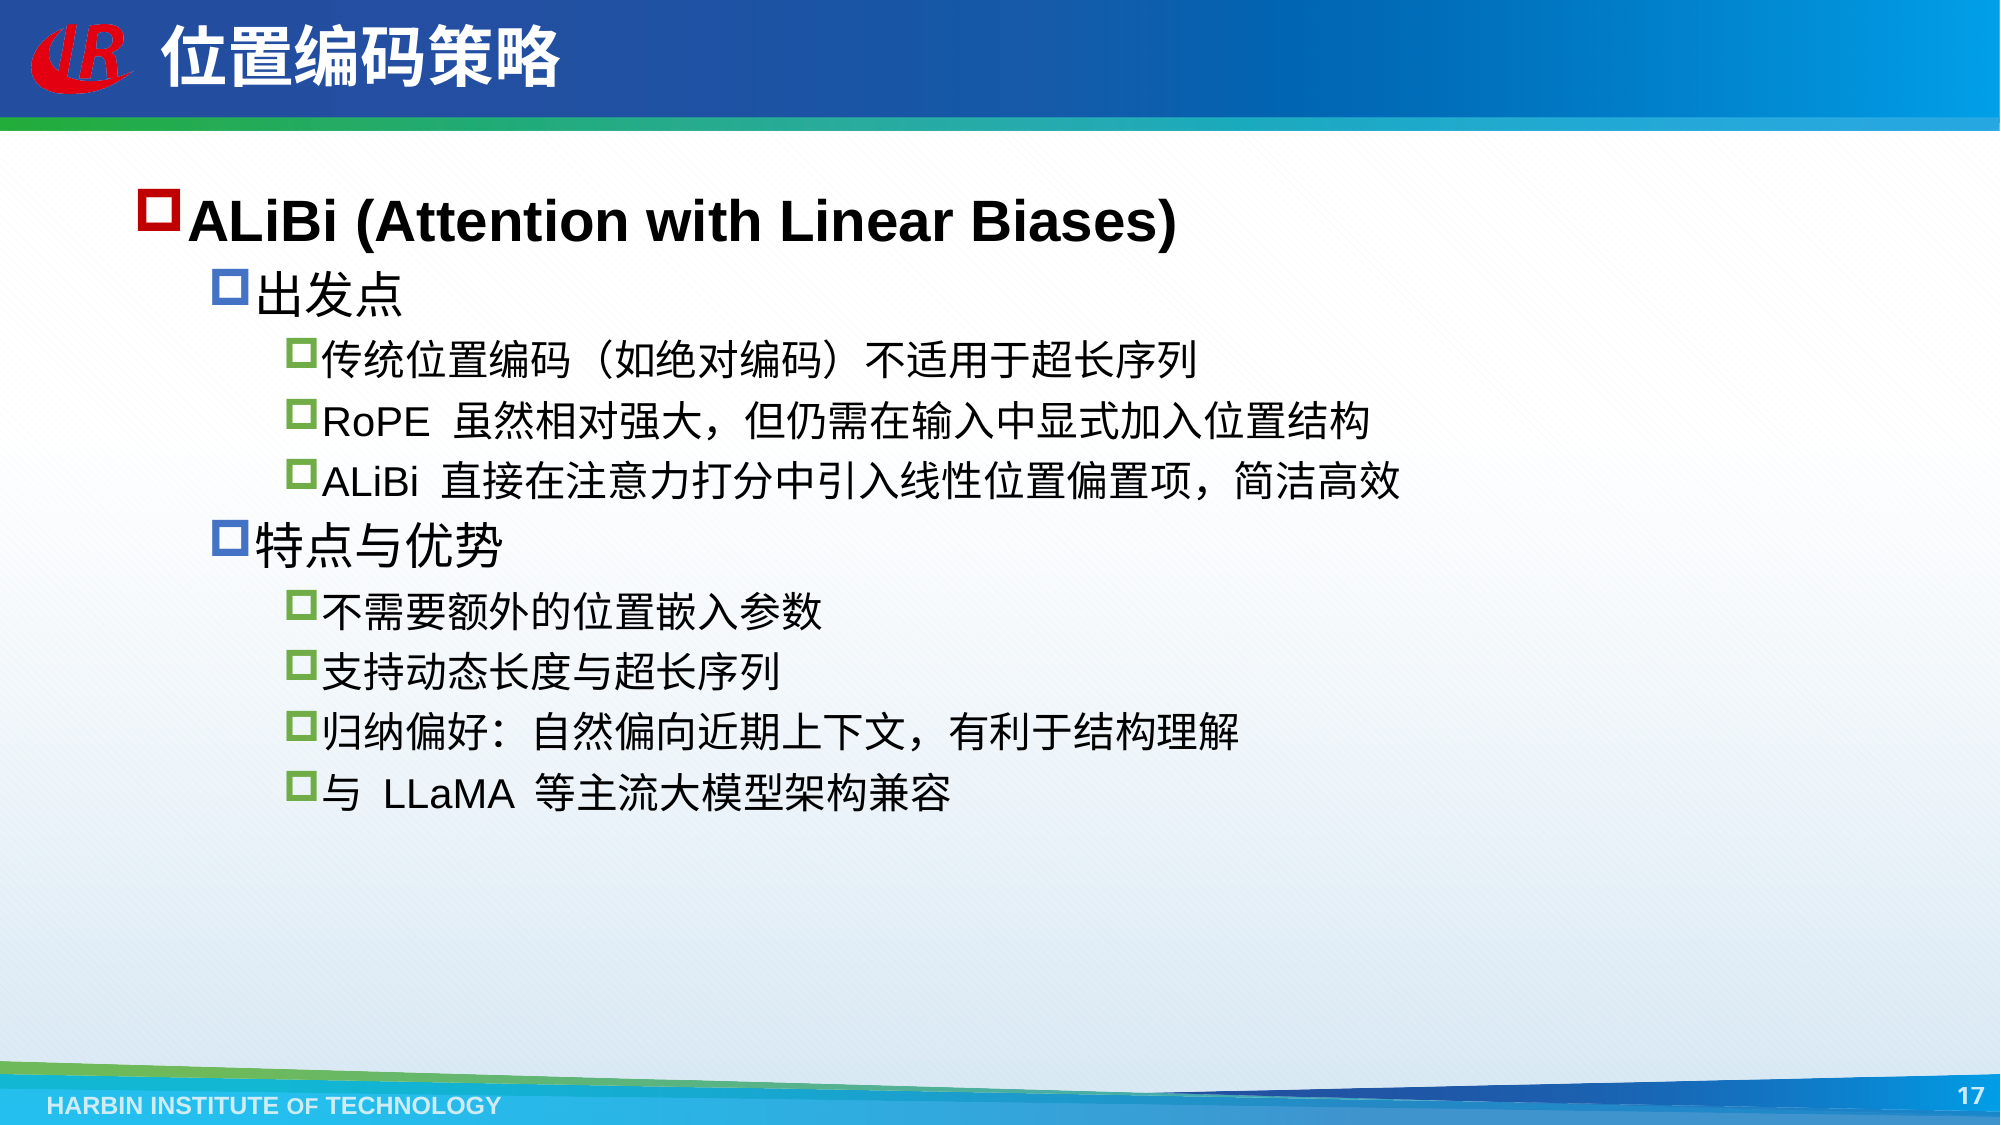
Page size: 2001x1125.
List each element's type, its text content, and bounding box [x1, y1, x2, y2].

picture [0, 1061, 2000, 1125]
footer HARBIN INSTITUTE OF TECHNOLOGY [31, 1081, 843, 1125]
title 位置编码策略 [145, 16, 1035, 96]
picture [0, 0, 2000, 131]
slide_number 17 [1623, 1072, 2000, 1110]
list ALiBi (Attention with Linear Biases) 出发点 传统位置编码（如绝对编码）不适用于超长序列 RoPE 虽然相对强大，但仍需在输入中显式加入位置结构 ALiBi 直接在注意力打分中引入线性位置偏置项，简洁高效 特点与优势 不需要额外的位置嵌入参数 支持动态长度与超长序列 归纳偏好：自然偏向近期上下文，有利于结构理解 与 LLaMA 等主流大模型架构兼容 [118, 175, 1890, 908]
